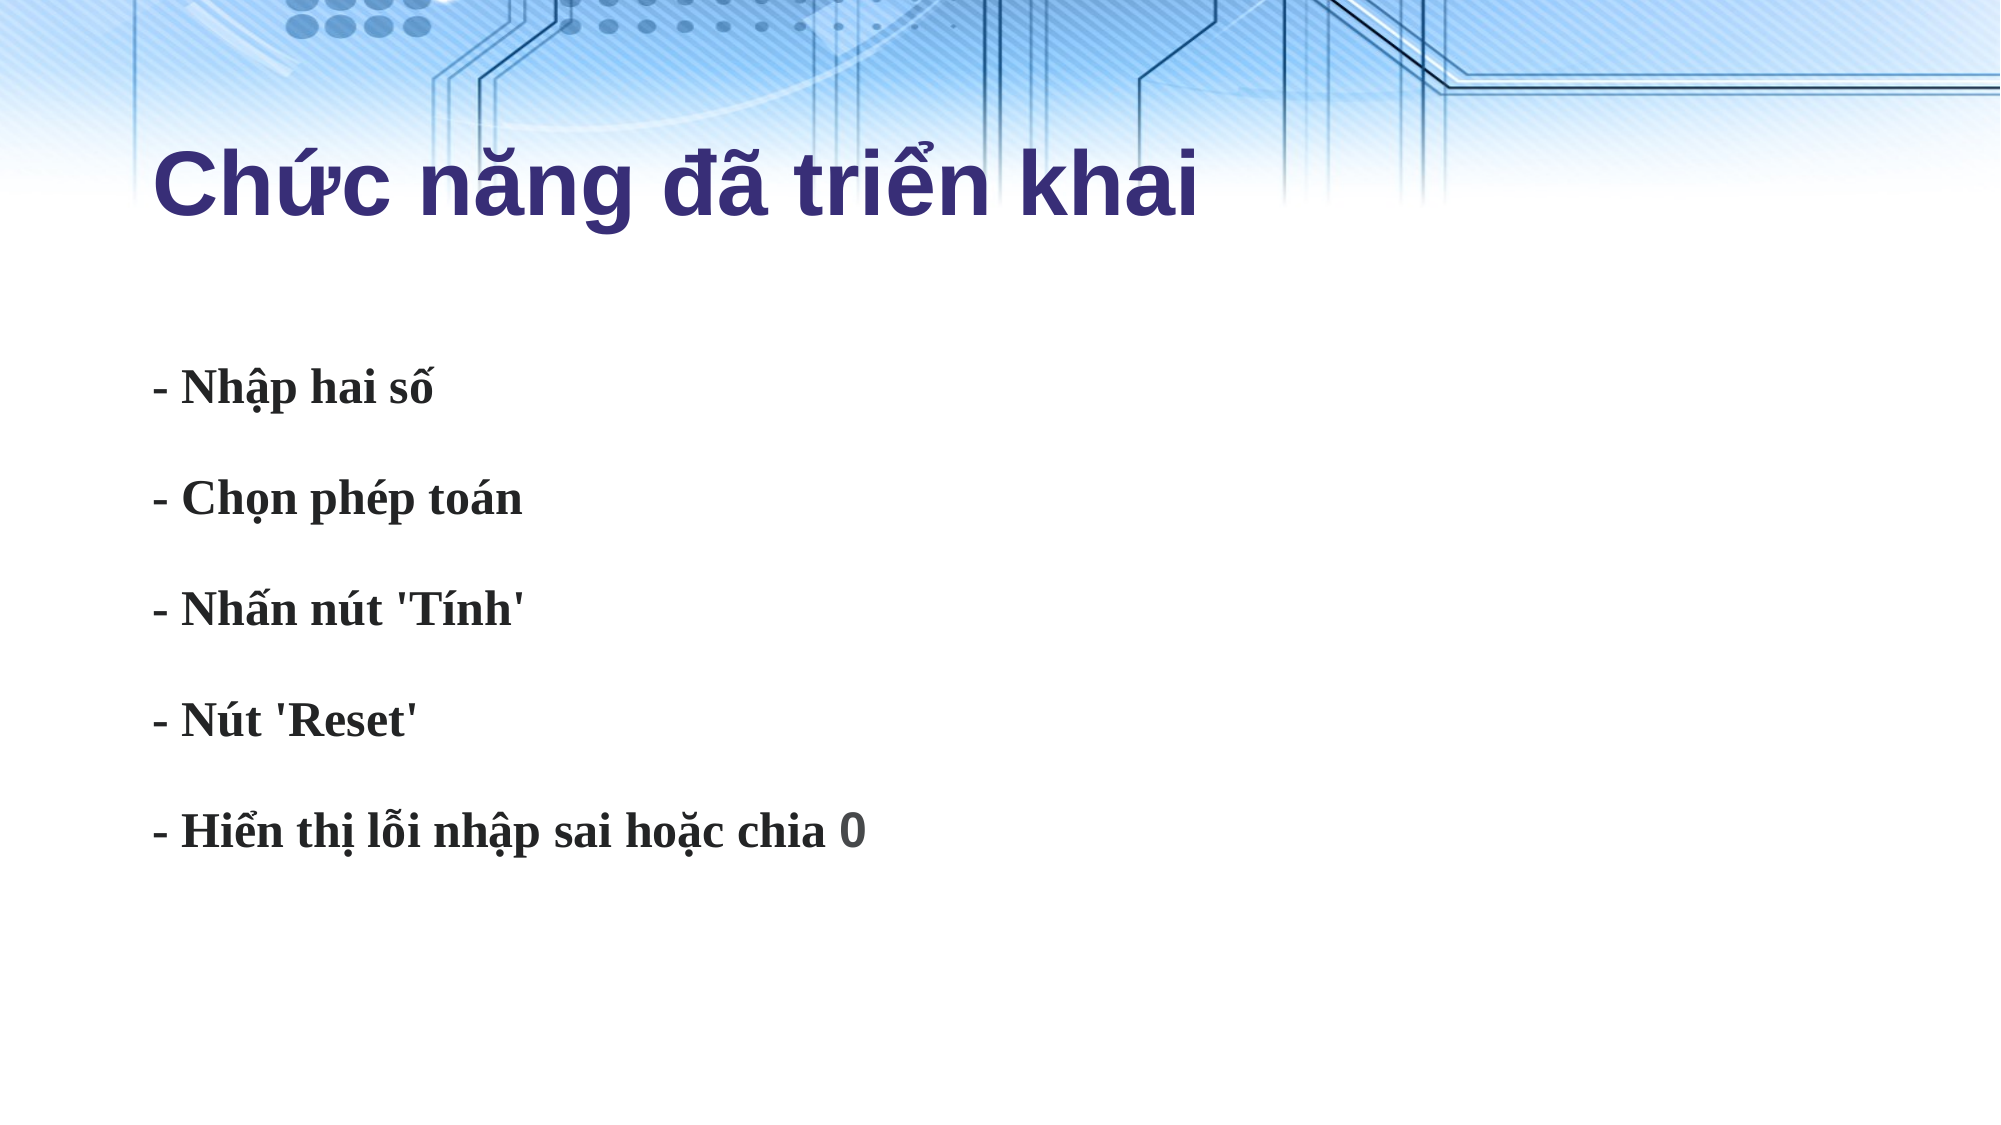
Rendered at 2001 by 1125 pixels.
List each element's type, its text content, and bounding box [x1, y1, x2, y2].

title Chức năng đã triển khai [137, 93, 1863, 278]
list - Nhập hai số - Chọn phép toán - Nhấn nút 'Tính' - Nút 'Reset' - Hiển thị lỗi nhập sai hoặc chia 0 [137, 316, 988, 1020]
picture [0, 0, 2000, 454]
